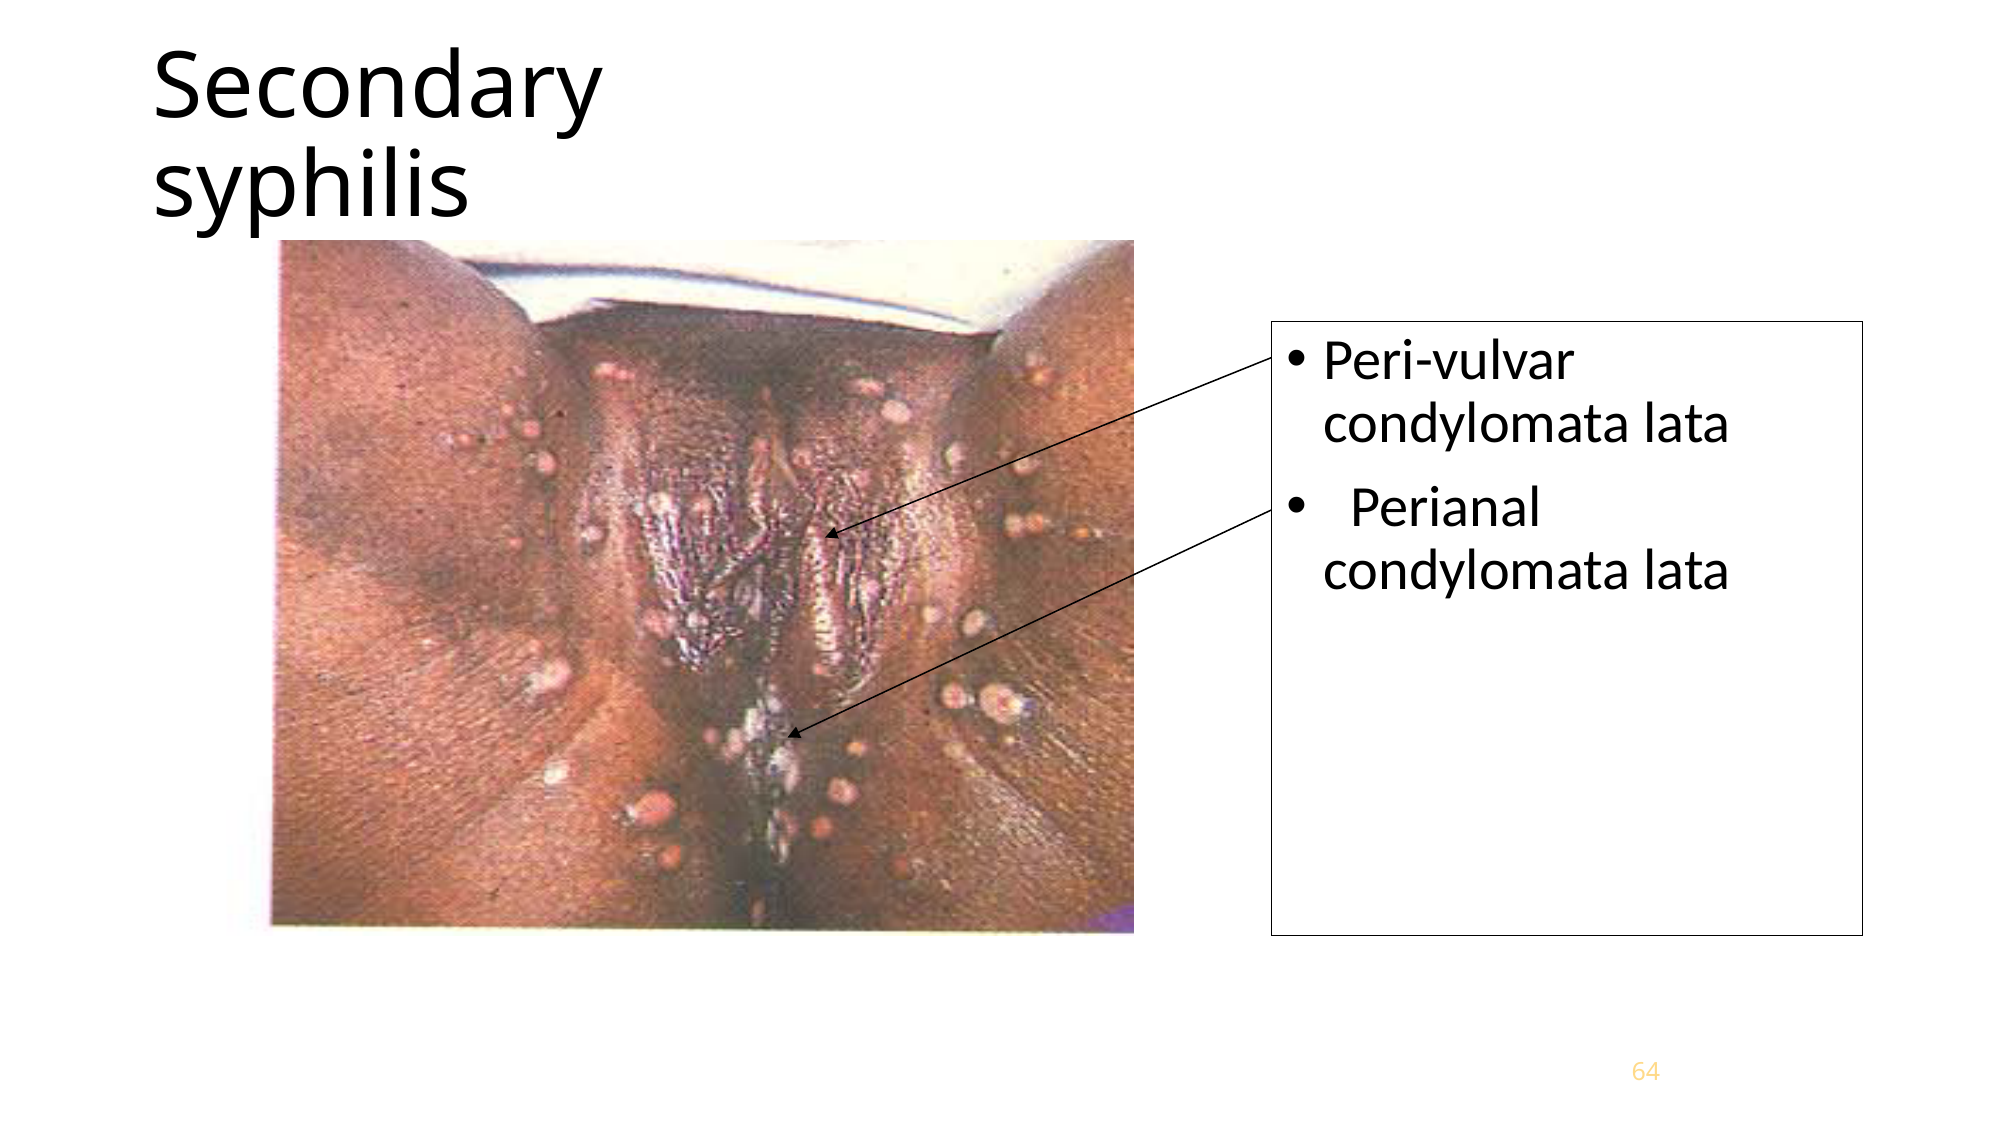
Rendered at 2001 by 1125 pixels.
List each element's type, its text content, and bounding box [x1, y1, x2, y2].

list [214, 240, 1134, 936]
title Secondary syphilis [137, 59, 958, 215]
list Peri-vulvar condylomata lata Perianal condylomata lata [1271, 321, 1863, 936]
text_box 64 [1325, 1042, 1675, 1103]
